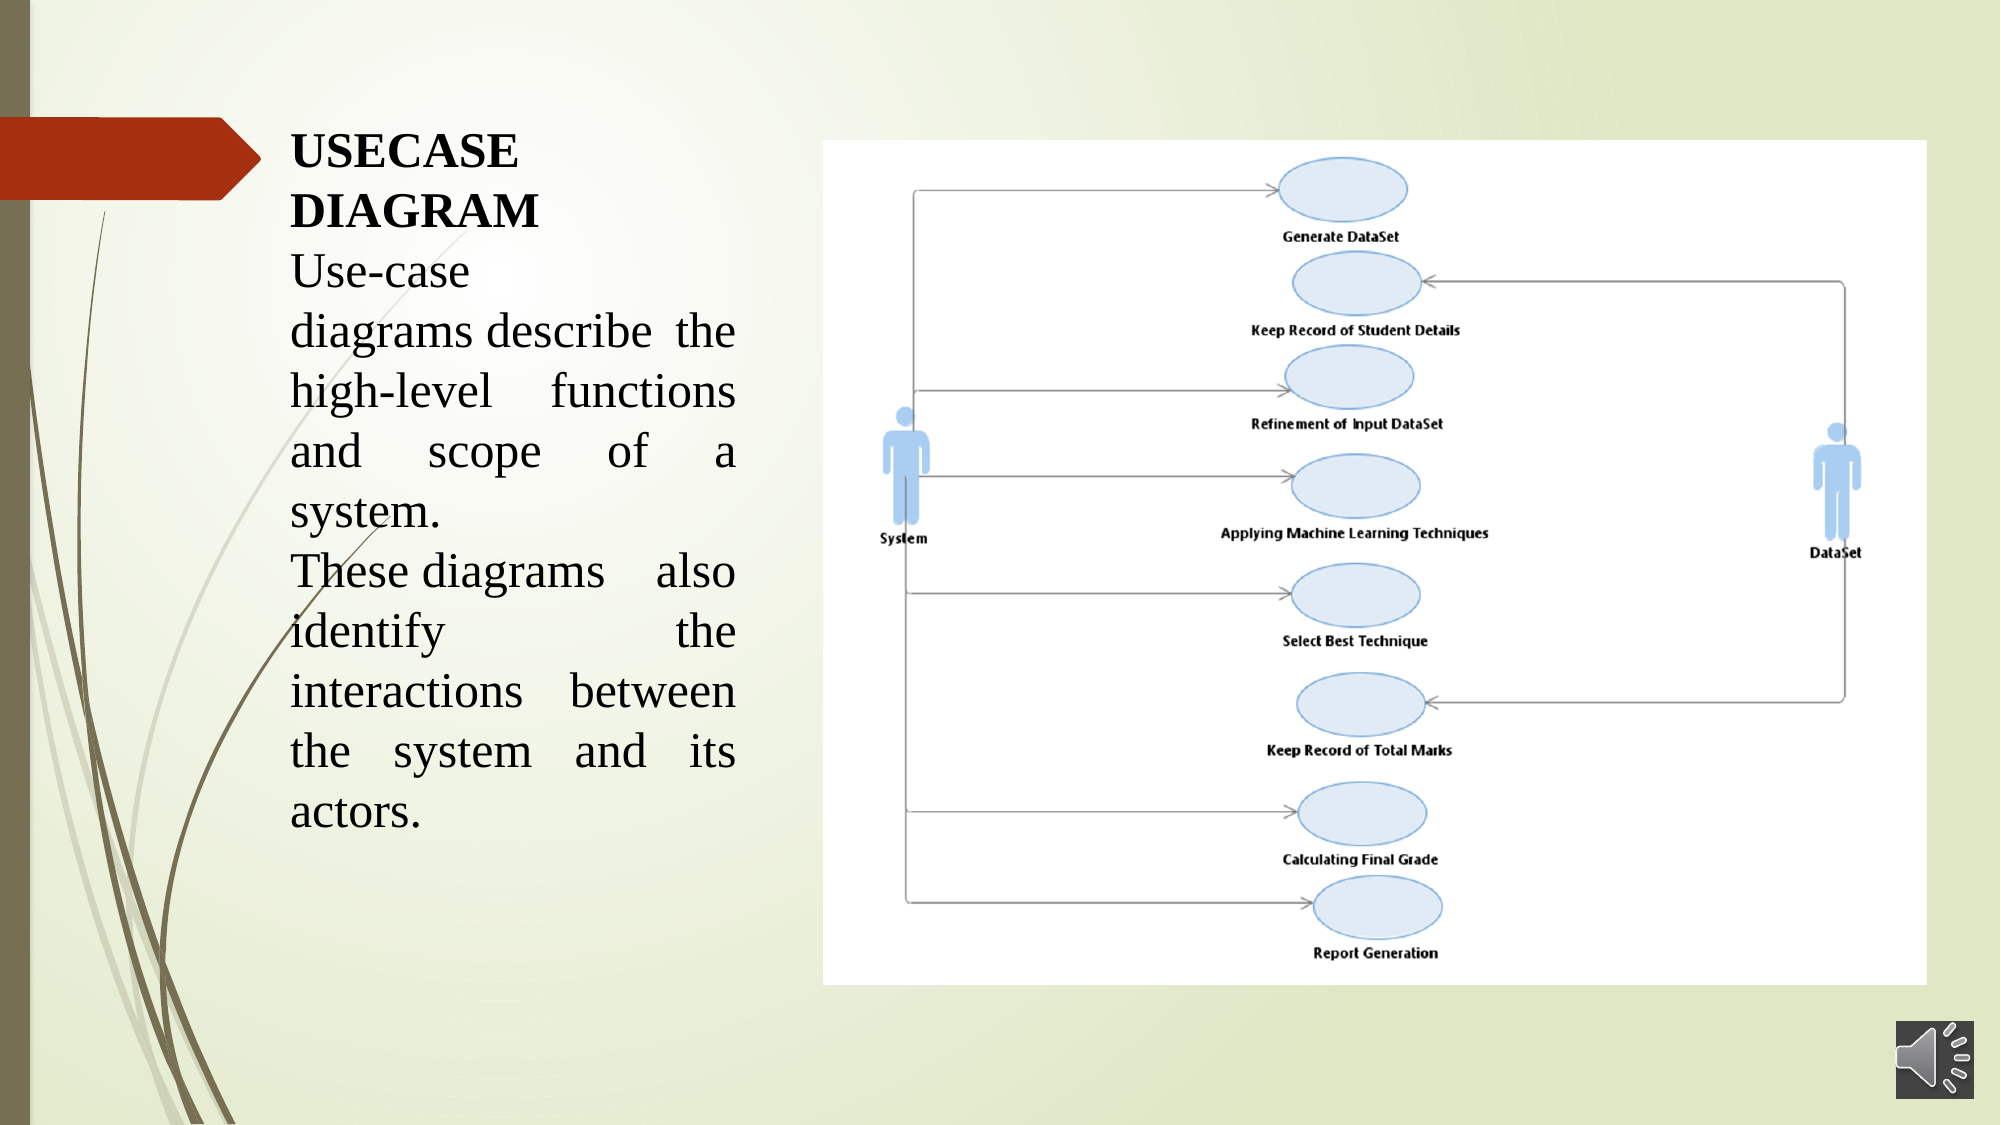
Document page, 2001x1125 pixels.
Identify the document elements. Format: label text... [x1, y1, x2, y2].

picture [1894, 1019, 1976, 1101]
picture [822, 140, 1928, 985]
text_box USECASE DIAGRAM Use-case diagrams describe the high-level functions and scope of a system. These diagrams also identify the interactions between the system and its actors. [274, 109, 752, 845]
